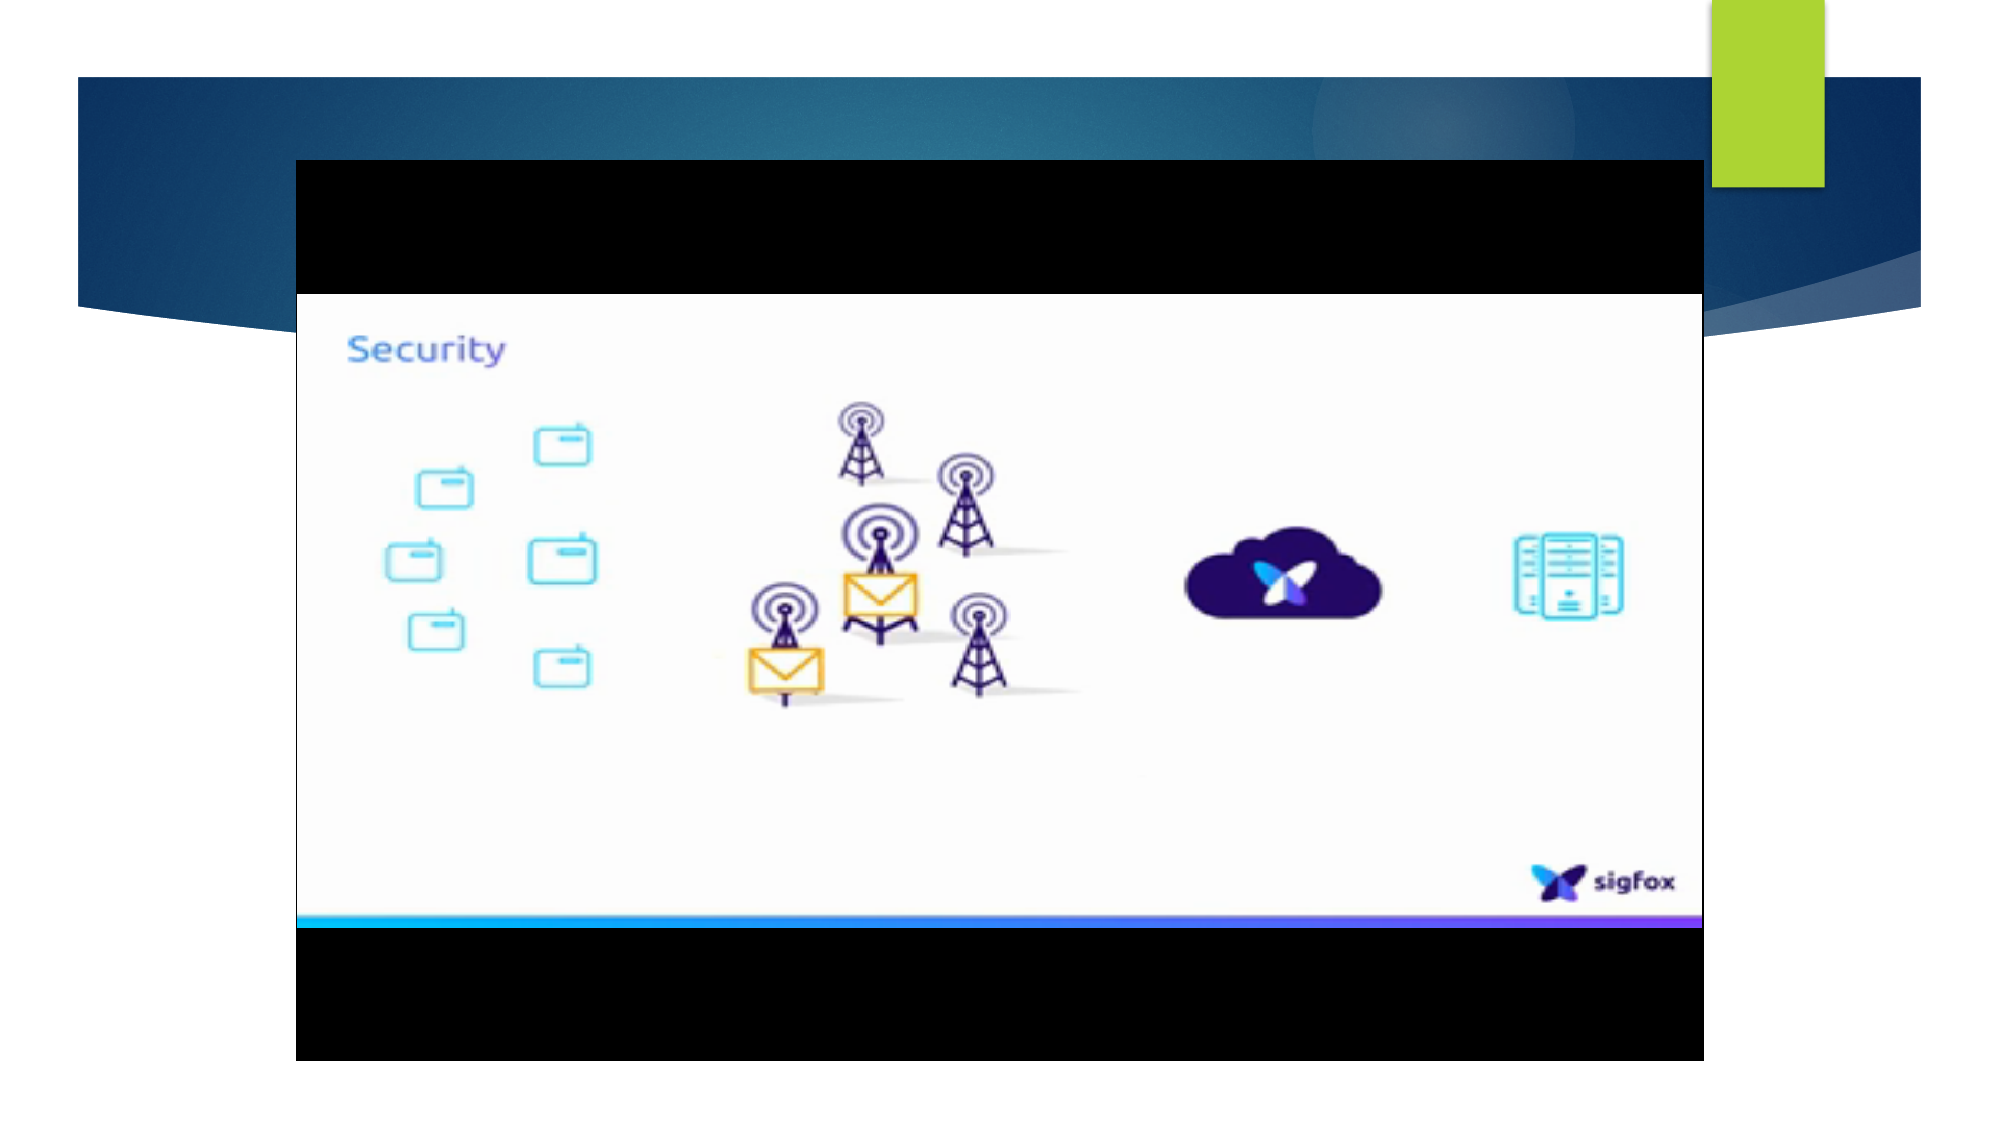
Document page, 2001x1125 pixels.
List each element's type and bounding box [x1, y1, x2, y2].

picture [296, 160, 1704, 1061]
